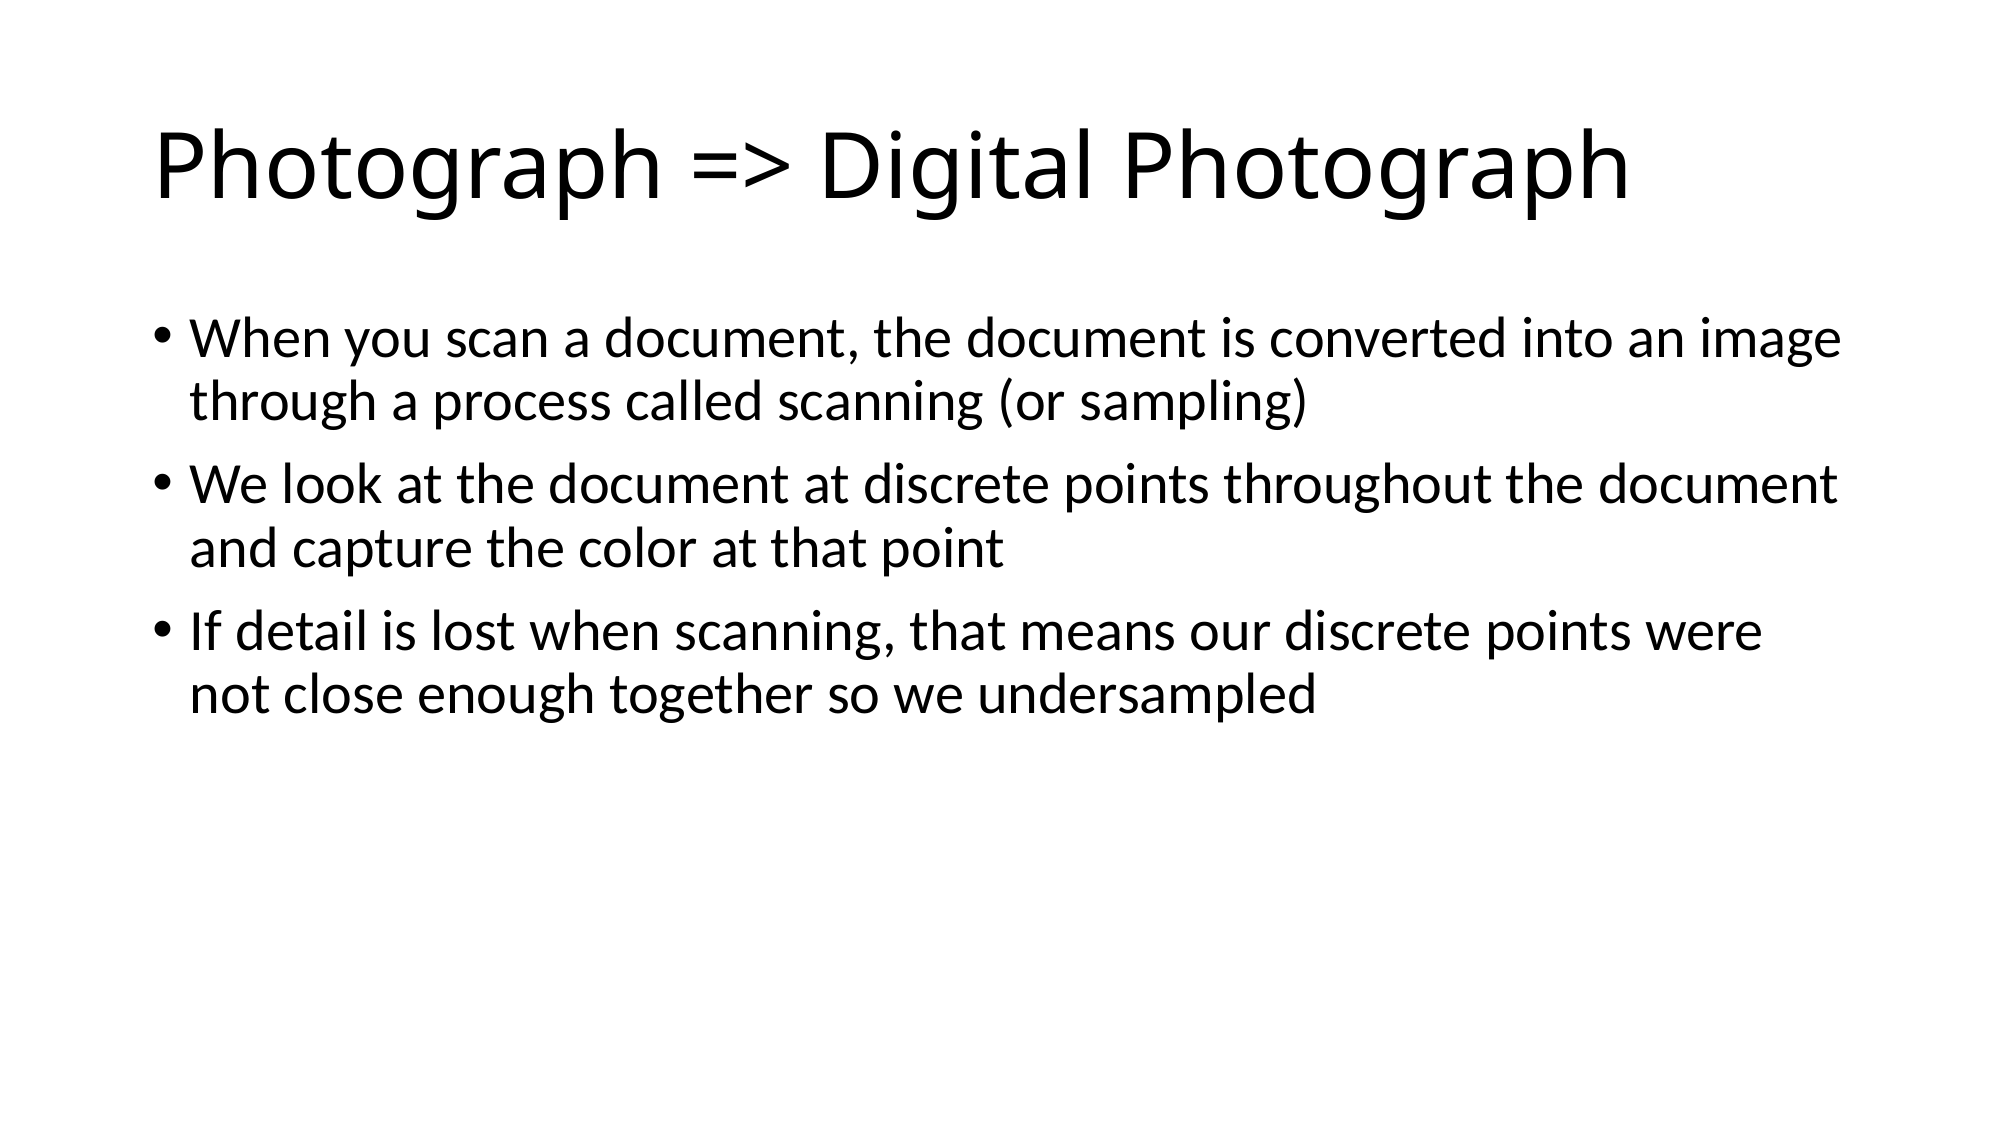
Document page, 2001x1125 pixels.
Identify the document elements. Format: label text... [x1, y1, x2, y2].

title Photograph => Digital Photograph [137, 59, 1863, 278]
list When you scan a document, the document is converted into an image through a process called scanning (or sampling) We look at the document at discrete points throughout the document and capture the color at that point If detail is lost when scanning, that means our discrete points were not close enough together so we undersampled [137, 299, 1863, 1014]
